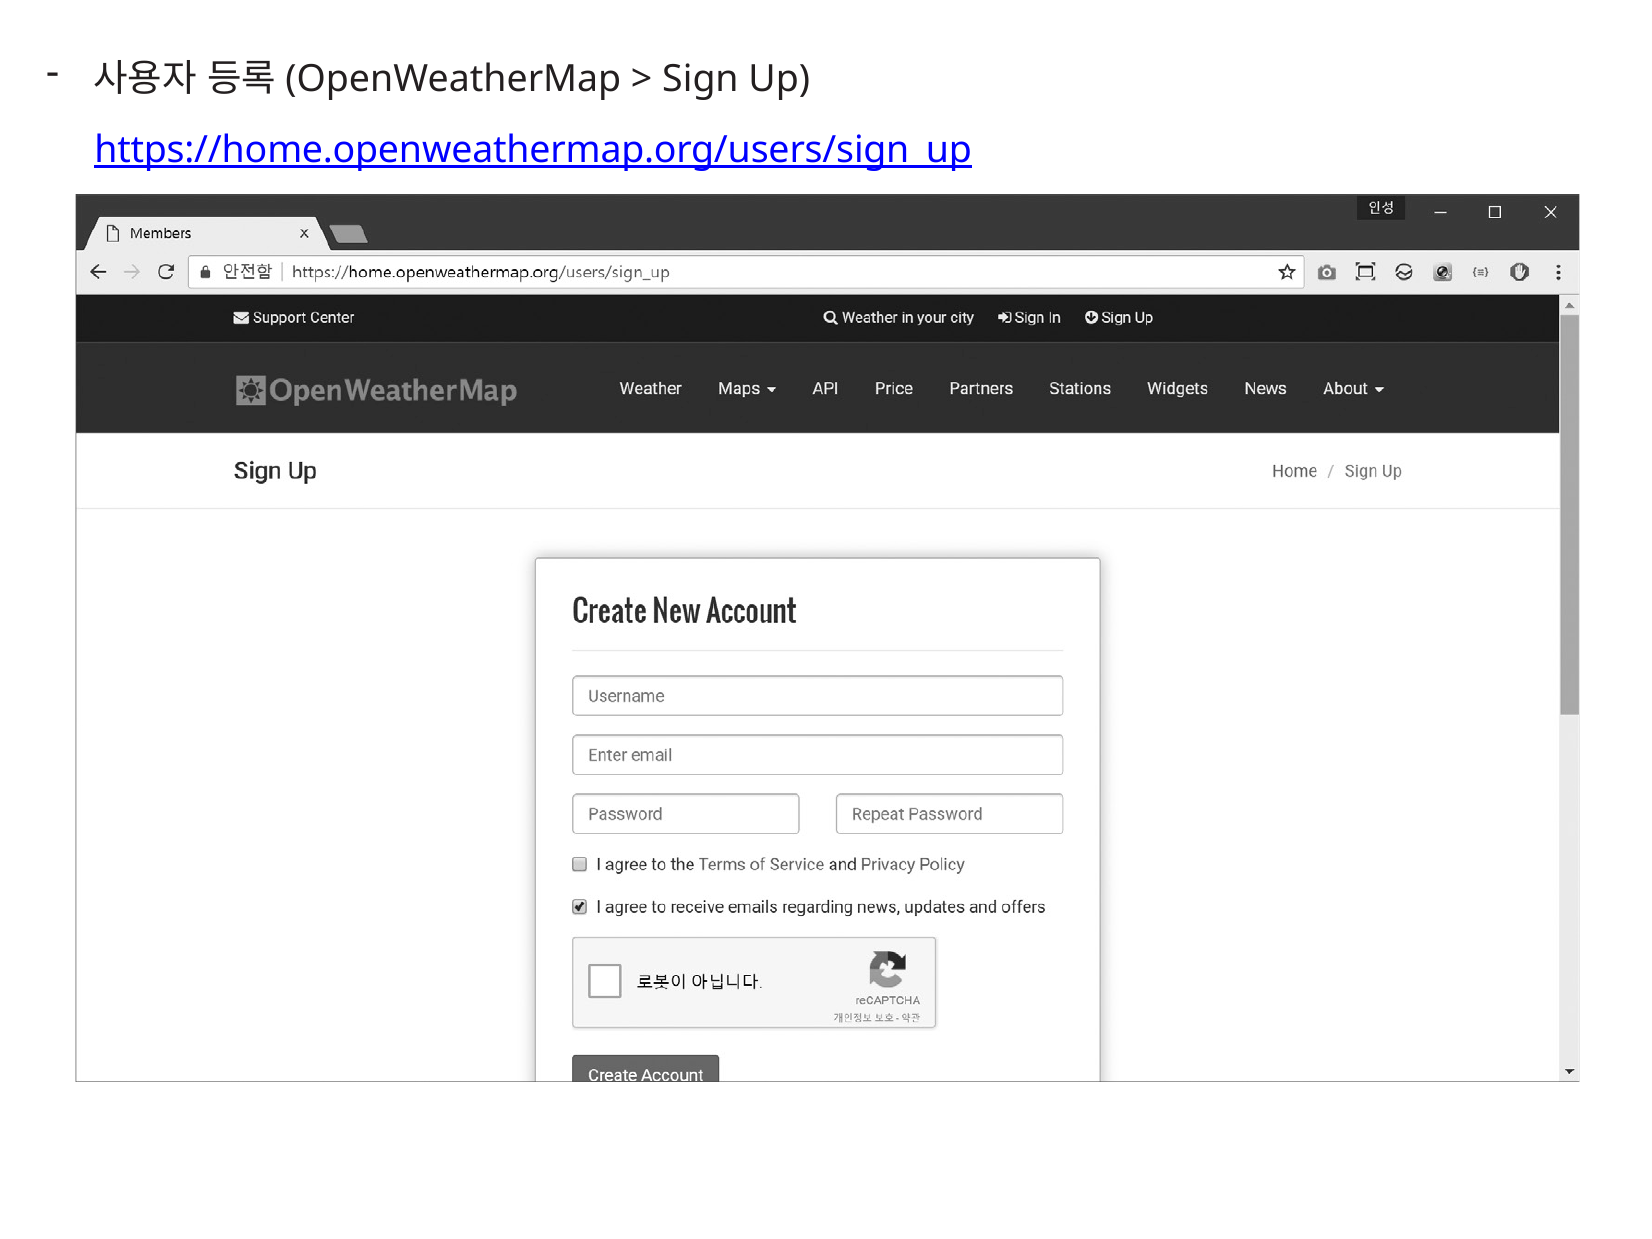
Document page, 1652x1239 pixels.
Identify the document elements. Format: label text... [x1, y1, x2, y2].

text_box [75, 194, 1580, 1082]
text_box 사용자 등록(OpenWeatherMap > Sign Up) https://home.openweathermap.org/users/sign_up [44, 31, 1607, 176]
